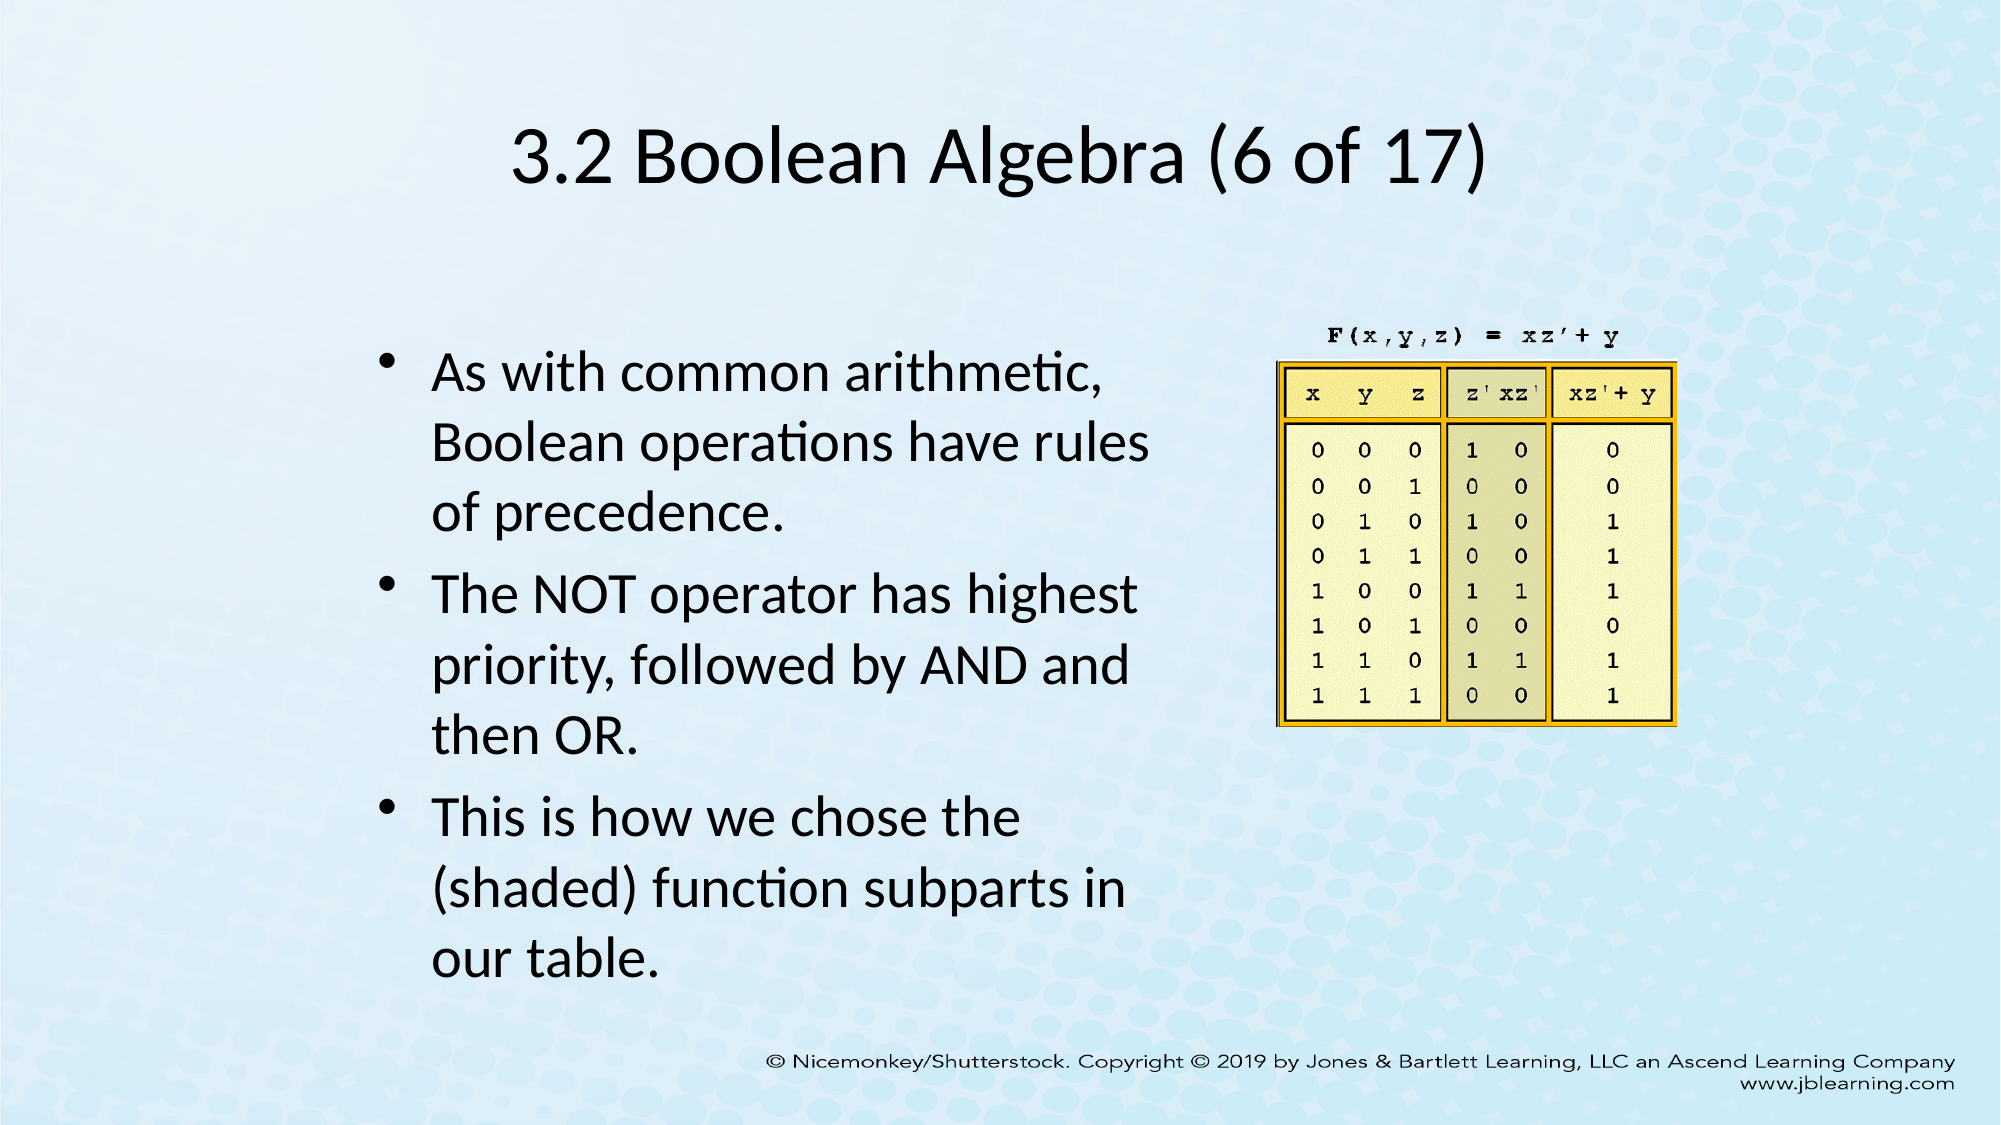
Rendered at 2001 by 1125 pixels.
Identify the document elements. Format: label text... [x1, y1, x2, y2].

title 3.2 Boolean Algebra (6 of 17) [150, 50, 1850, 250]
list As with common arithmetic, Boolean operations have rules of precedence. The NOT operator has highest priority, followed by AND and then OR. This is how we chose the (shaded) function subparts in our table. [362, 324, 1213, 1000]
picture [0, 0, 2001, 1125]
